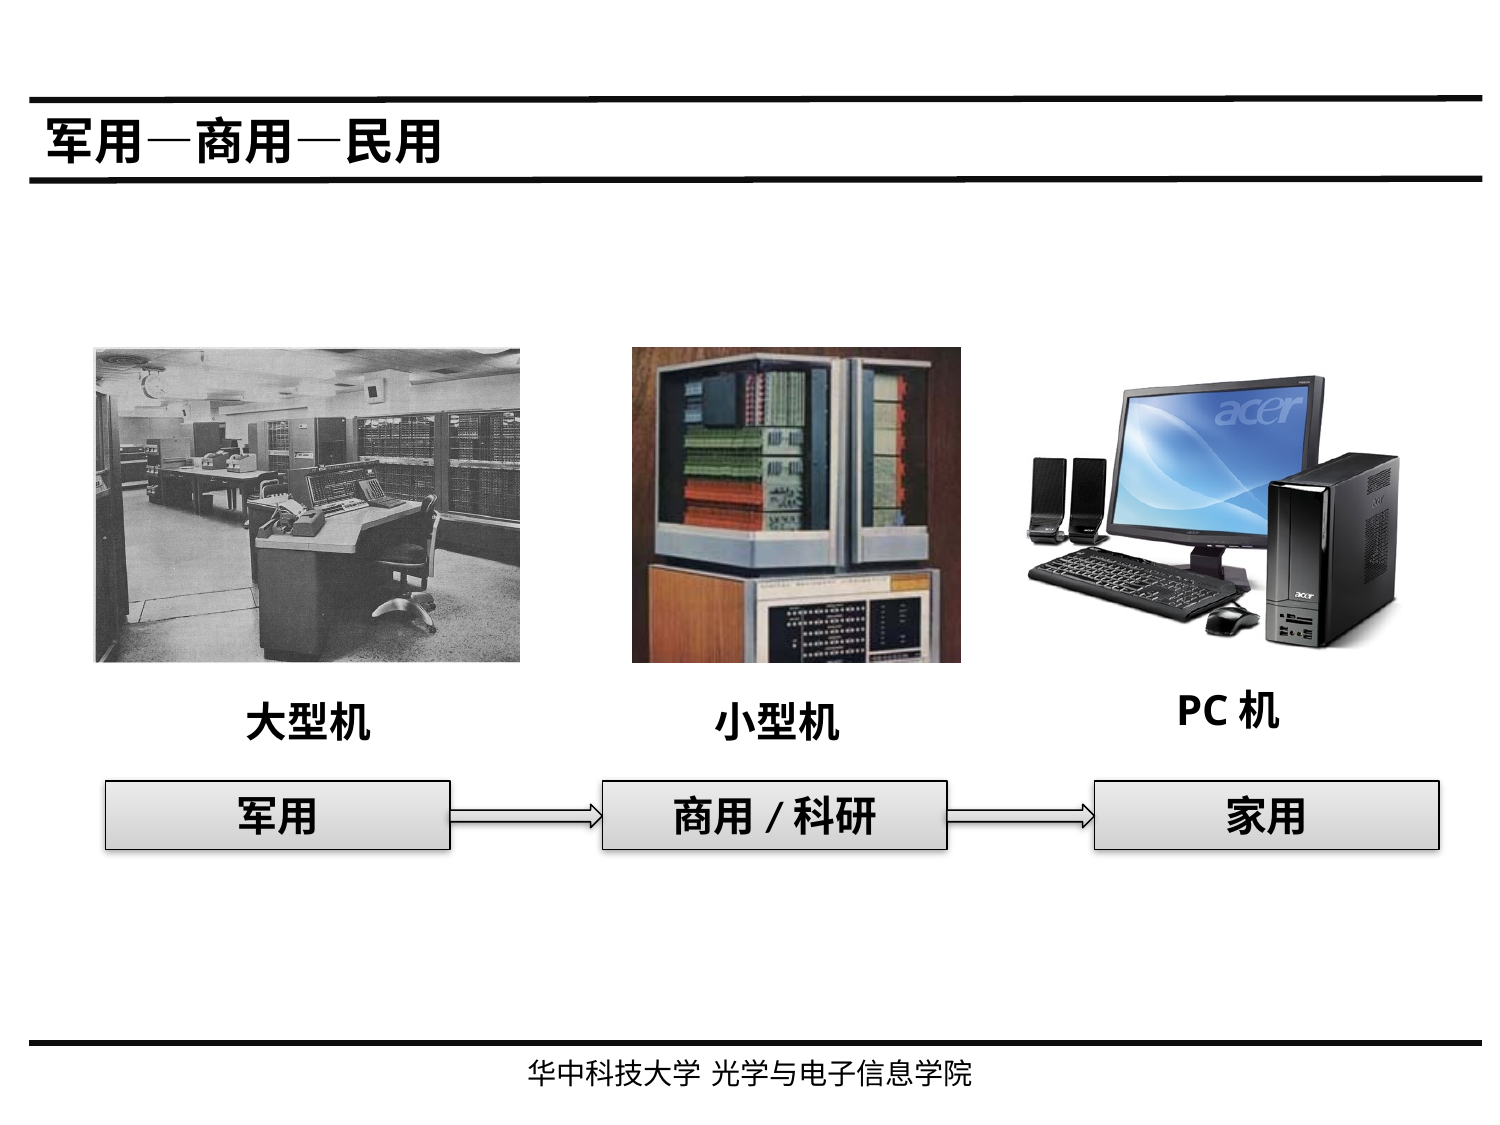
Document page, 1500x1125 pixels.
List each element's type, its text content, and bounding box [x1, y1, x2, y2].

picture [632, 346, 962, 664]
picture [1001, 370, 1425, 653]
text_box 小型机 [699, 672, 855, 754]
text_box 军用 [105, 780, 451, 850]
picture [93, 346, 520, 664]
text_box 大型机 [230, 672, 386, 754]
footer 华中科技大学 光学与电子信息学院 [512, 1052, 988, 1103]
text_box 家用 [1094, 780, 1440, 850]
text_box 商用/科研 [602, 780, 948, 850]
text_box 军用—商用—民用 [29, 108, 1483, 177]
text_box [946, 803, 1096, 829]
text_box PC机 [1161, 661, 1296, 742]
text_box [449, 803, 603, 829]
